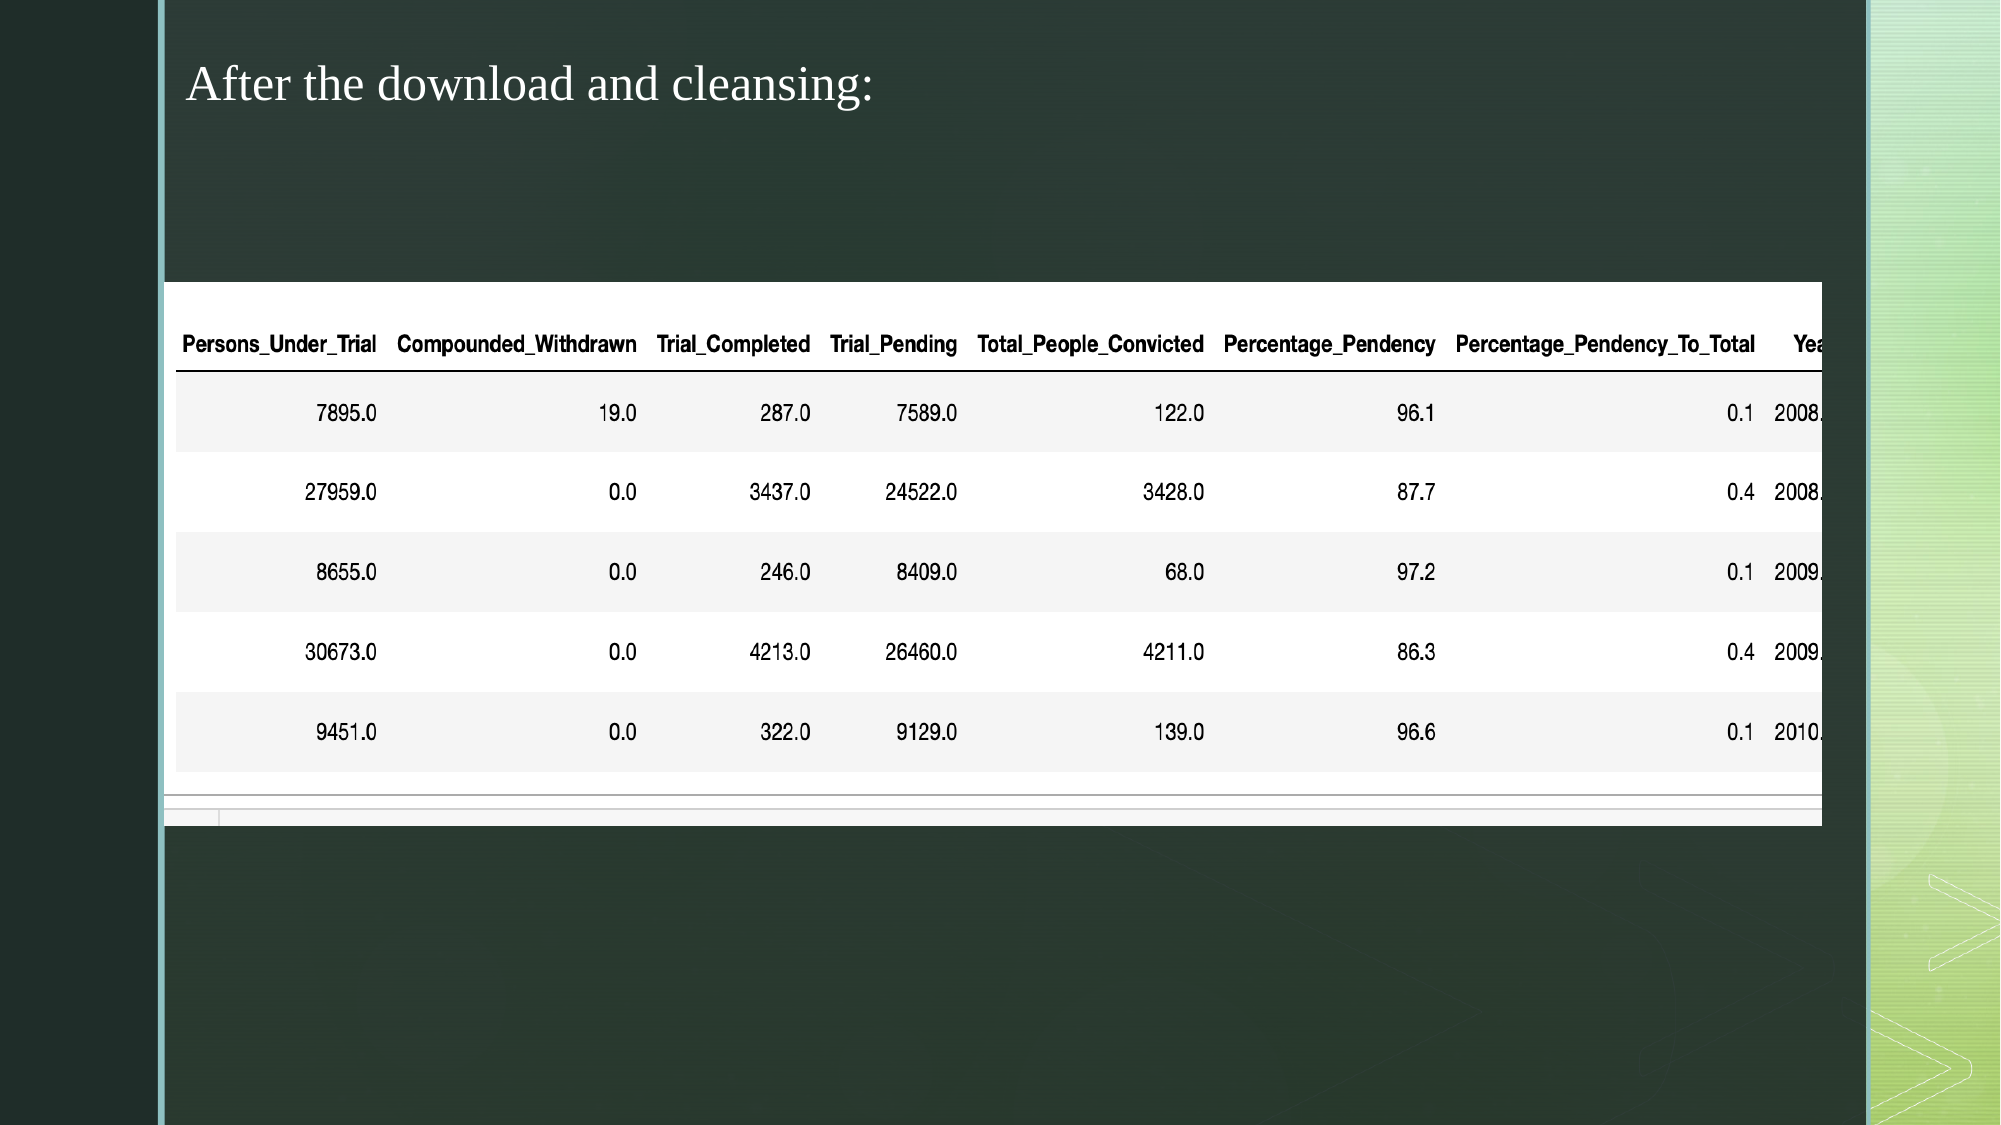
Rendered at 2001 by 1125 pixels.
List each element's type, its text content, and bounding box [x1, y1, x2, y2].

text_box After the download and cleansing: [170, 43, 891, 119]
picture [163, 282, 1823, 827]
picture [1871, 0, 2001, 1125]
